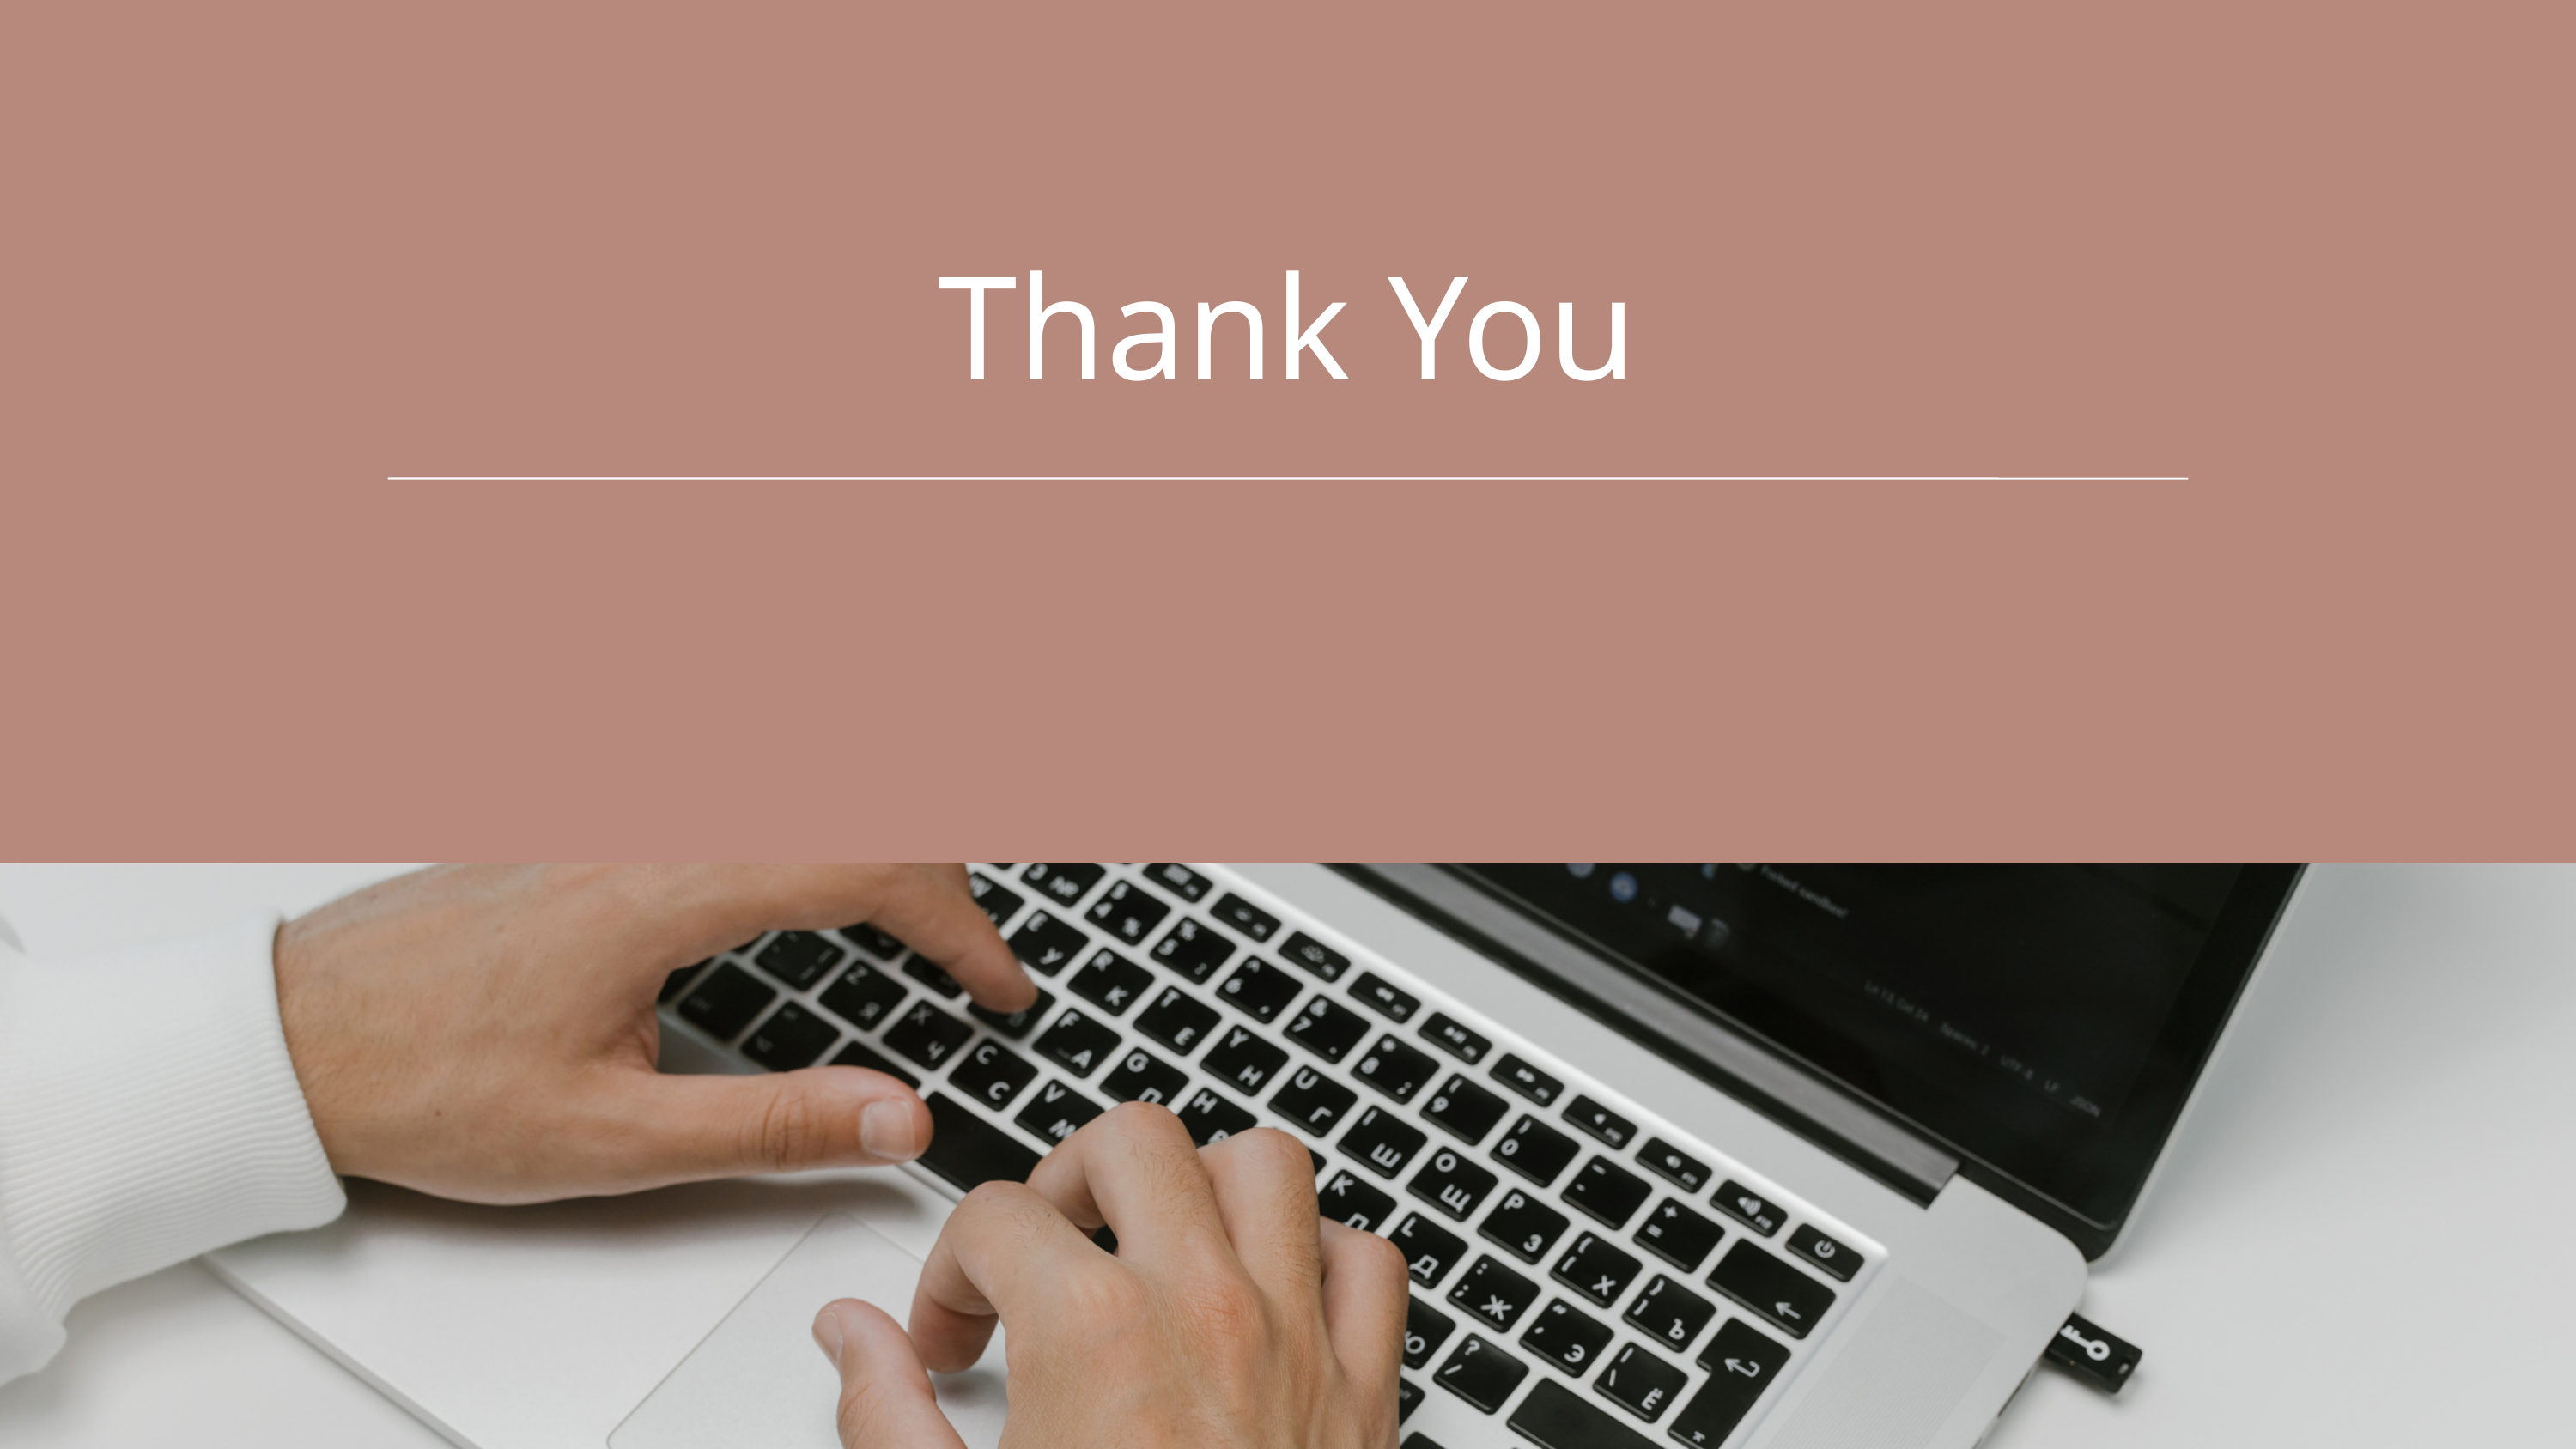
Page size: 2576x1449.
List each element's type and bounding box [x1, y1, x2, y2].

text_box [0, 863, 2576, 1449]
text_box [300, 237, 2276, 480]
